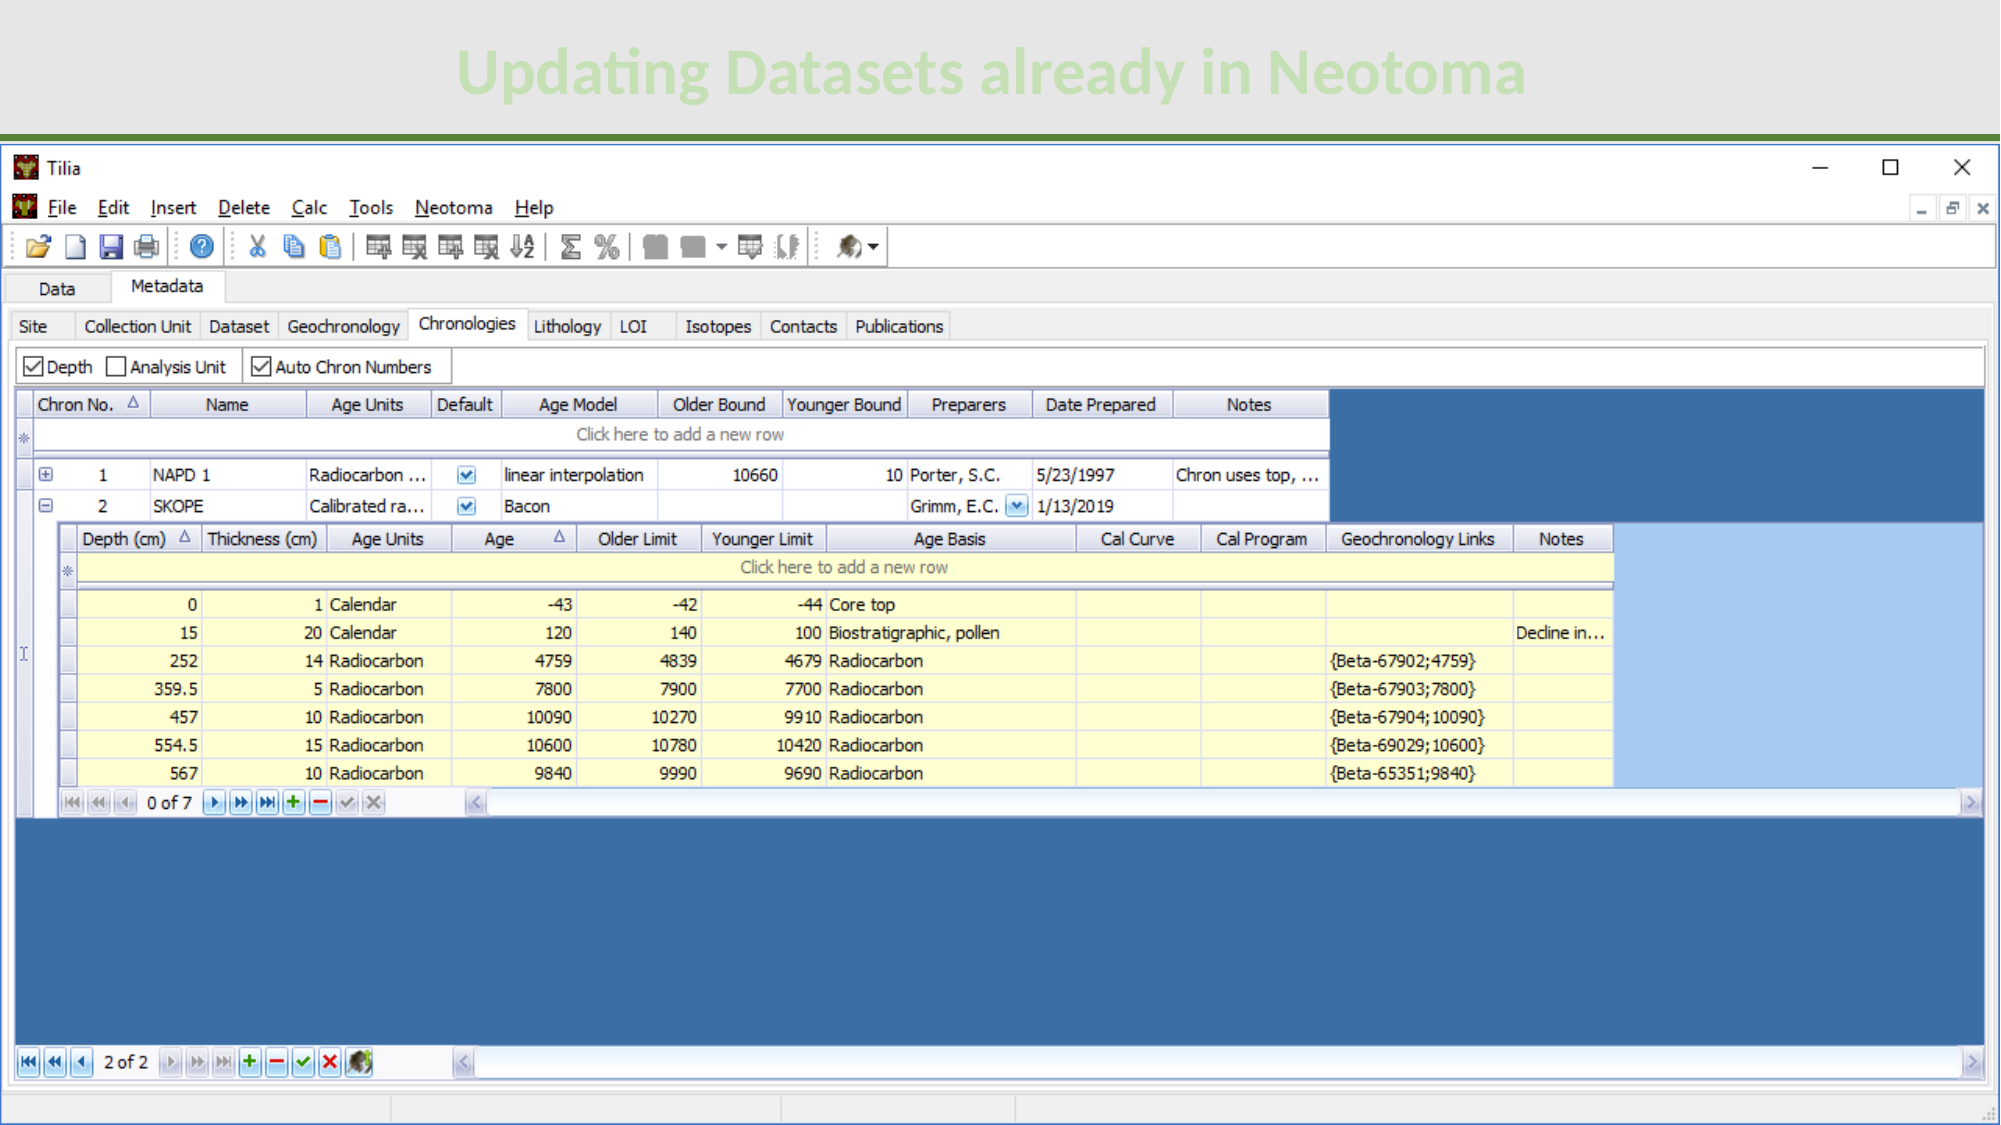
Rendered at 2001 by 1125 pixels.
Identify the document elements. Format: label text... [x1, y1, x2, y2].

text_box Updating Datasets already in Neotoma [441, 20, 1558, 115]
picture [0, 144, 2000, 1125]
